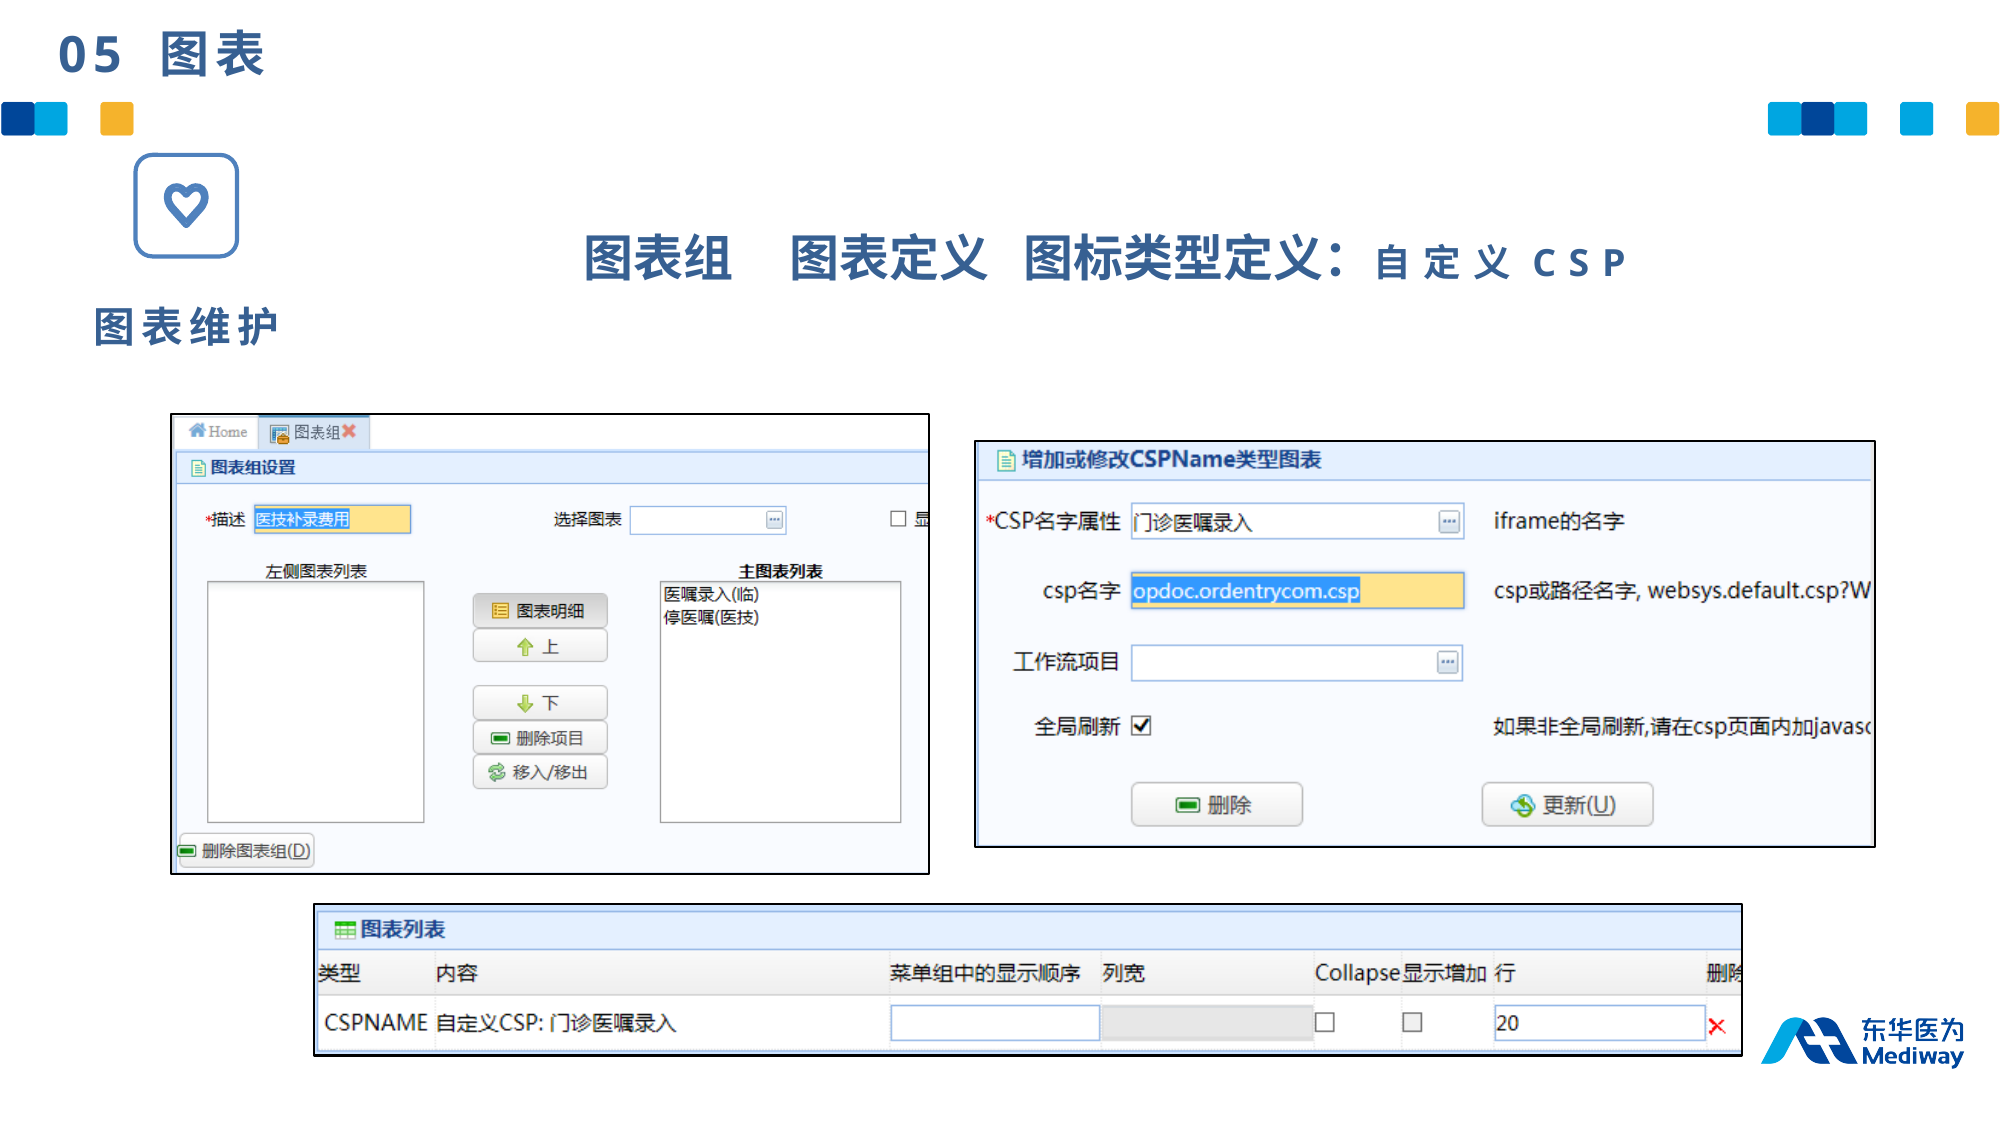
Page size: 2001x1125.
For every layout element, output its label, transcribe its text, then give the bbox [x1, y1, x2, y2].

text_box 05 图表 [43, 15, 1575, 102]
text_box [163, 183, 209, 228]
picture [976, 441, 1875, 847]
picture [171, 414, 928, 874]
picture [314, 904, 1742, 1055]
picture [0, 81, 2001, 157]
text_box [133, 152, 240, 259]
picture [1758, 1011, 1971, 1070]
text_box 图表组 图表定义 图标类型定义：自定义CSP [511, 214, 1697, 287]
text_box 图表维护 [78, 290, 294, 351]
